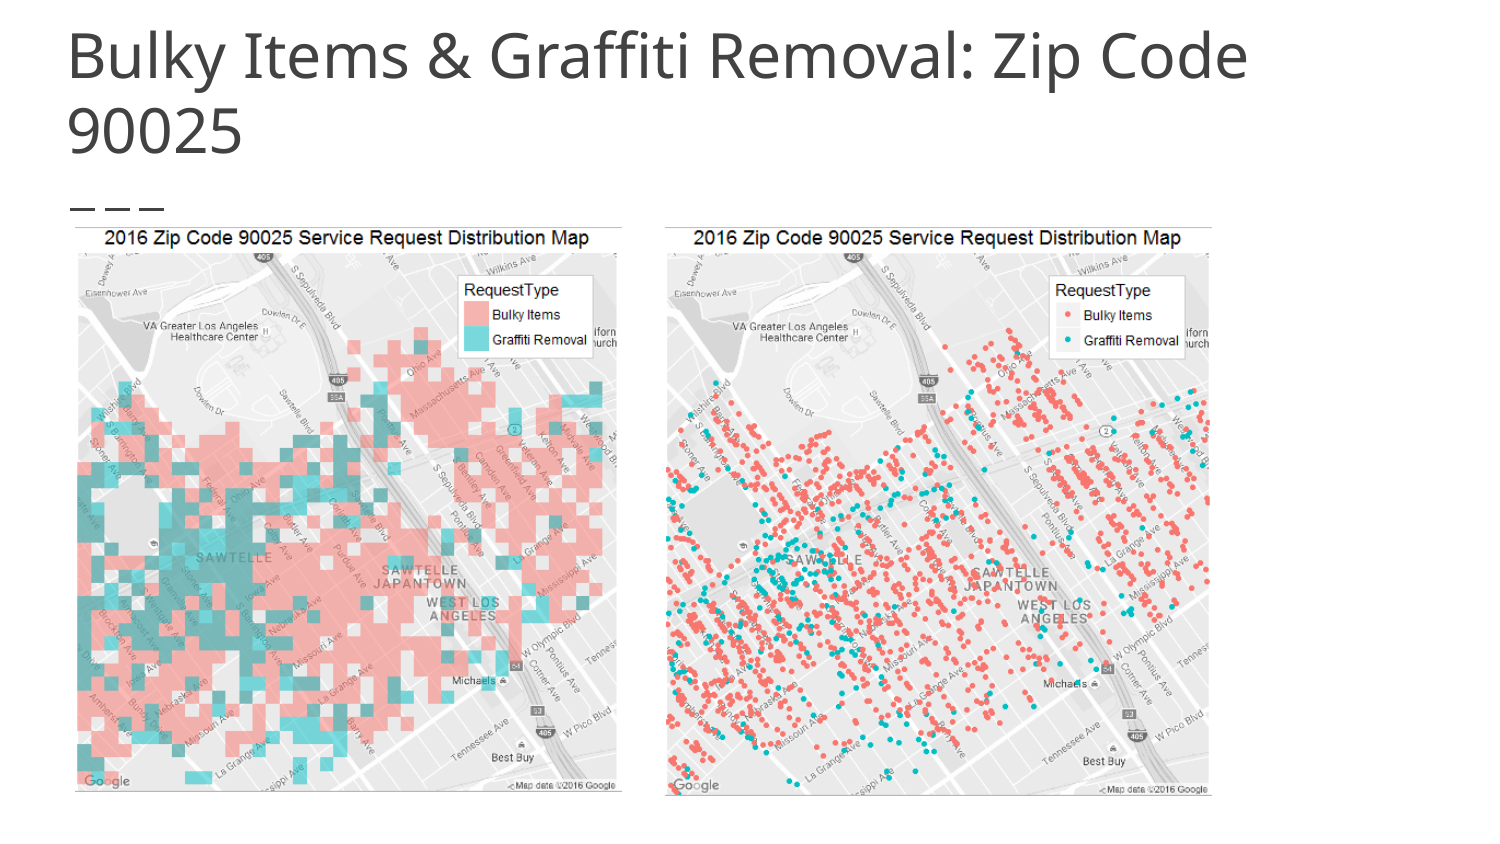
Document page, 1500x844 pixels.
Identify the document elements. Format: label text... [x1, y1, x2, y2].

picture [75, 227, 622, 793]
title Bulky Items & Graffiti Removal: Zip Code 90025 [51, 61, 1449, 182]
picture [665, 227, 1212, 796]
